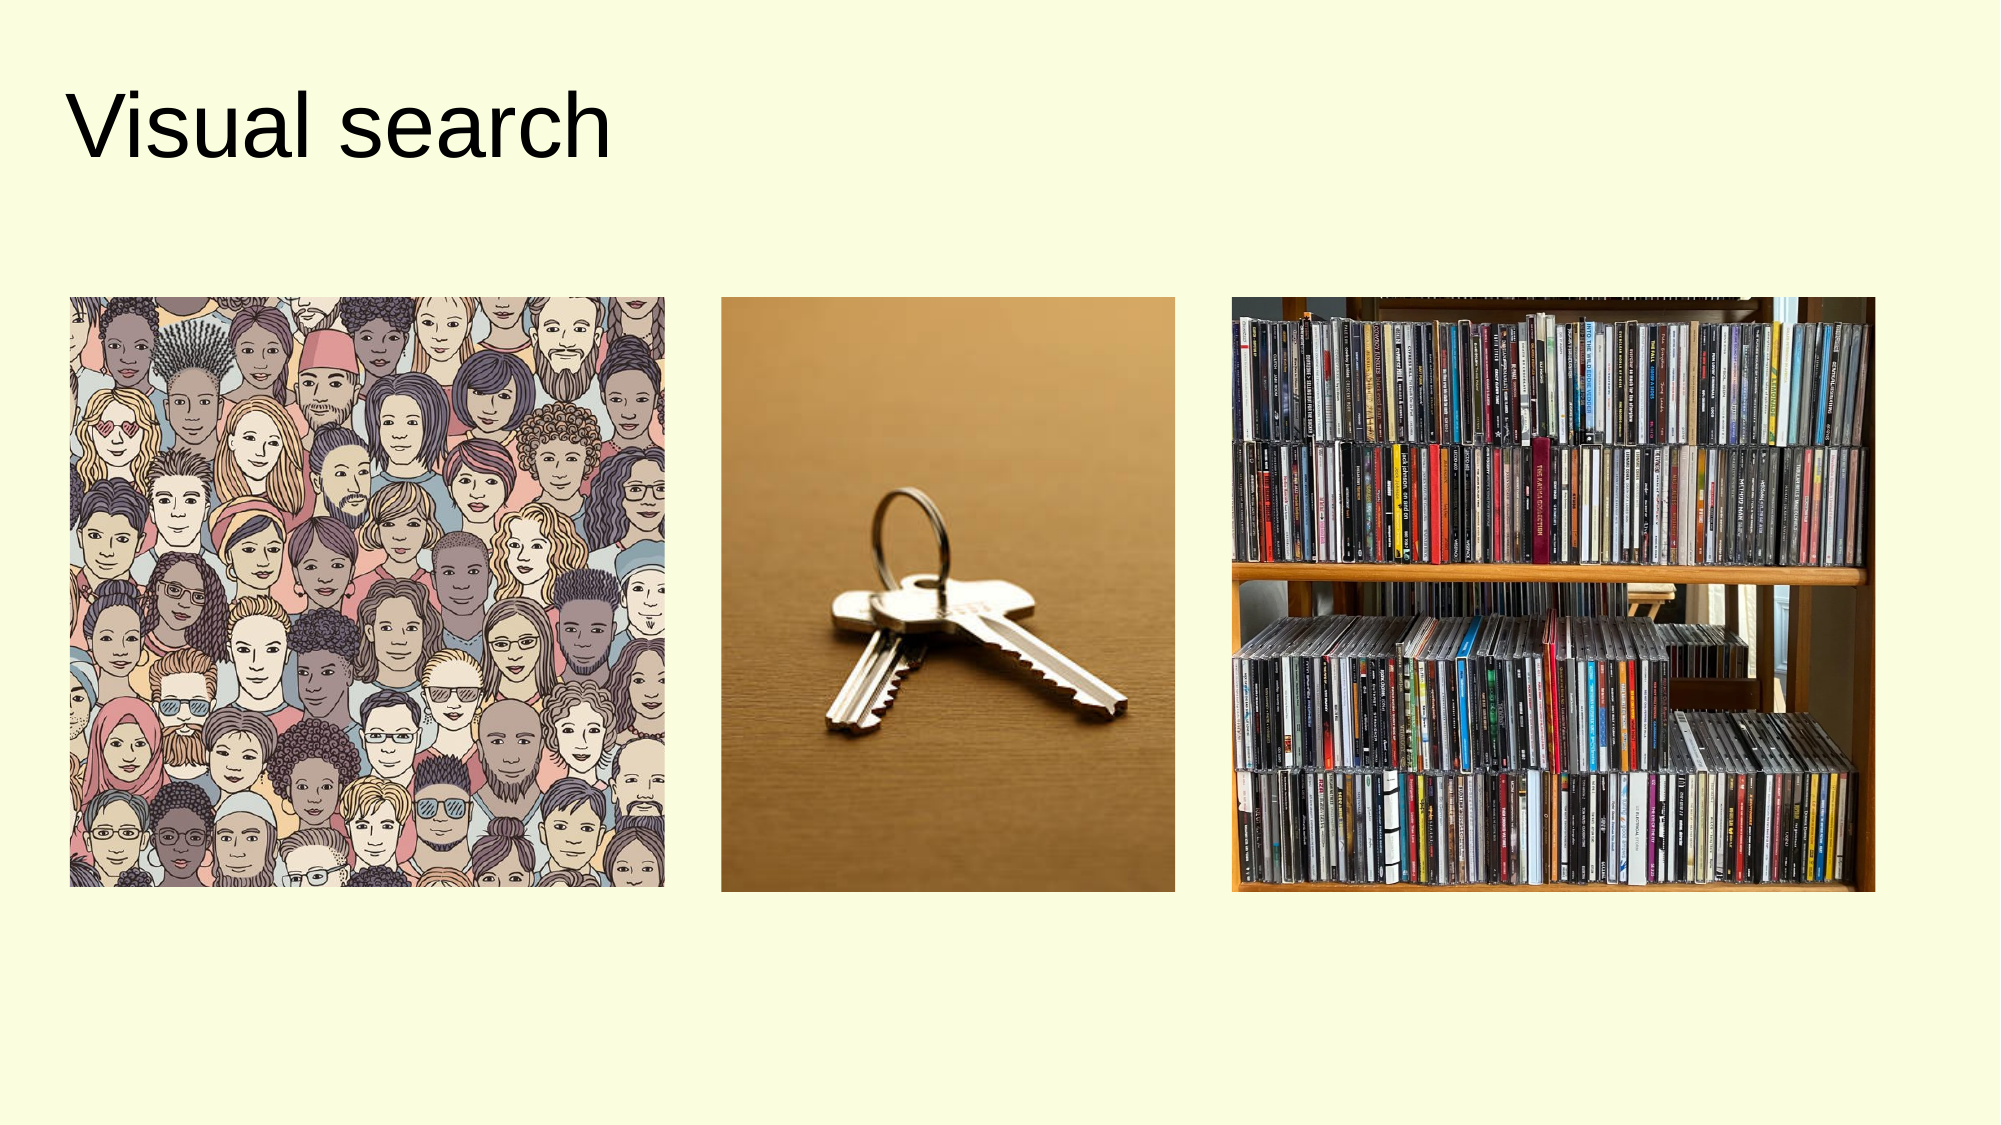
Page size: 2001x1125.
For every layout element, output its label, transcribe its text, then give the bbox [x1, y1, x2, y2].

picture [1231, 297, 1876, 892]
text_box Visual search [50, 12, 1776, 230]
picture [721, 297, 1176, 892]
picture [69, 297, 665, 888]
